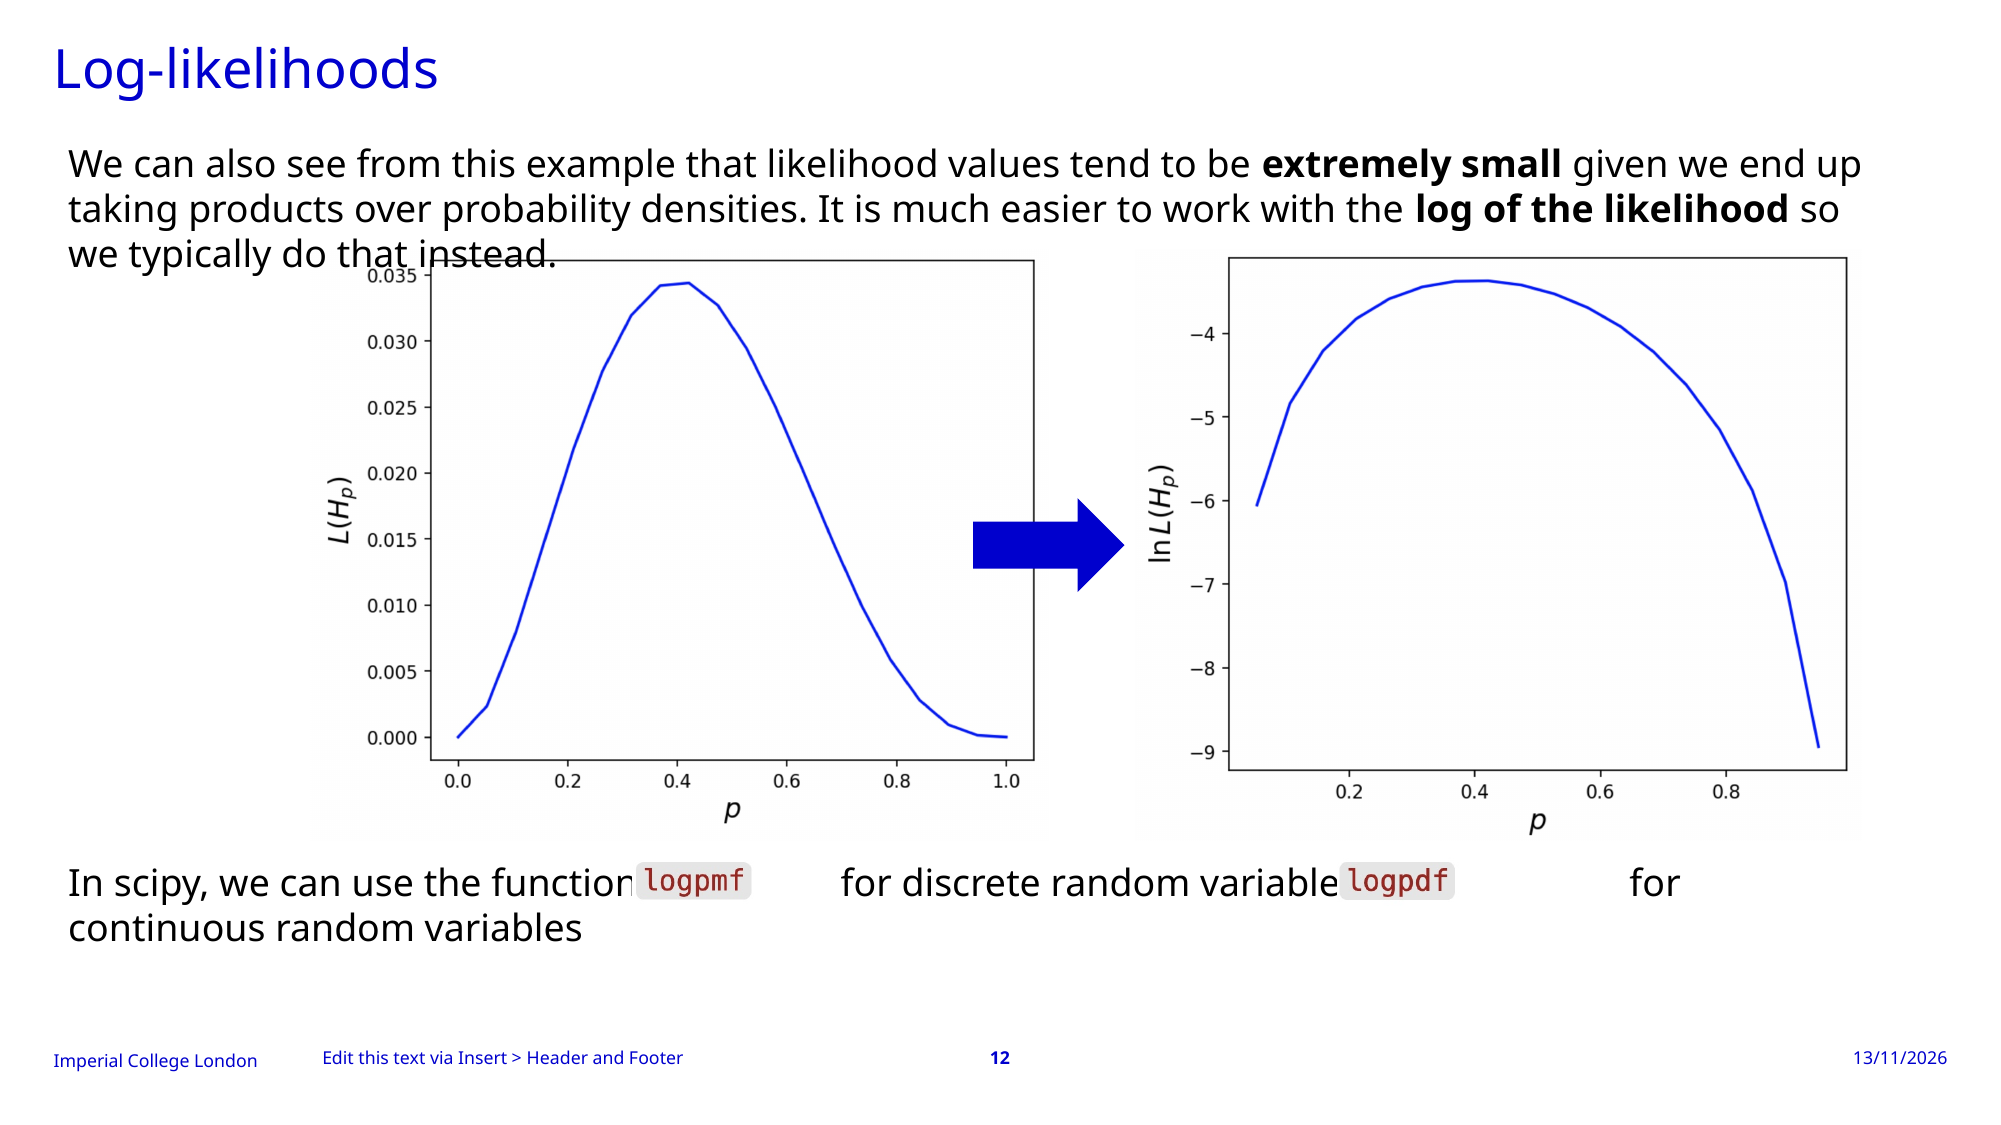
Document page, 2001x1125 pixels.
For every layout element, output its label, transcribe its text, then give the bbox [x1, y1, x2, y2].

footer Edit this text via Insert > Header and Footer [322, 1048, 884, 1072]
picture [310, 249, 1049, 841]
title Log-likelihoods [53, 41, 1947, 104]
picture [632, 854, 758, 904]
picture [1337, 851, 1463, 906]
picture [1135, 249, 1862, 841]
text_box We can also see from this example that likelihood values tend to be extremely small given we end up taking products over probability densities. It is much easier to work with the log of the likelihood so we typically do that instead. [53, 132, 1890, 283]
slide_number 12 [973, 1048, 1027, 1072]
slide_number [1745, 1048, 1948, 1072]
text_box [1049, 495, 1127, 595]
text_box In scipy, we can use the functions for discrete random variables and for continuous random variables [53, 851, 1890, 957]
